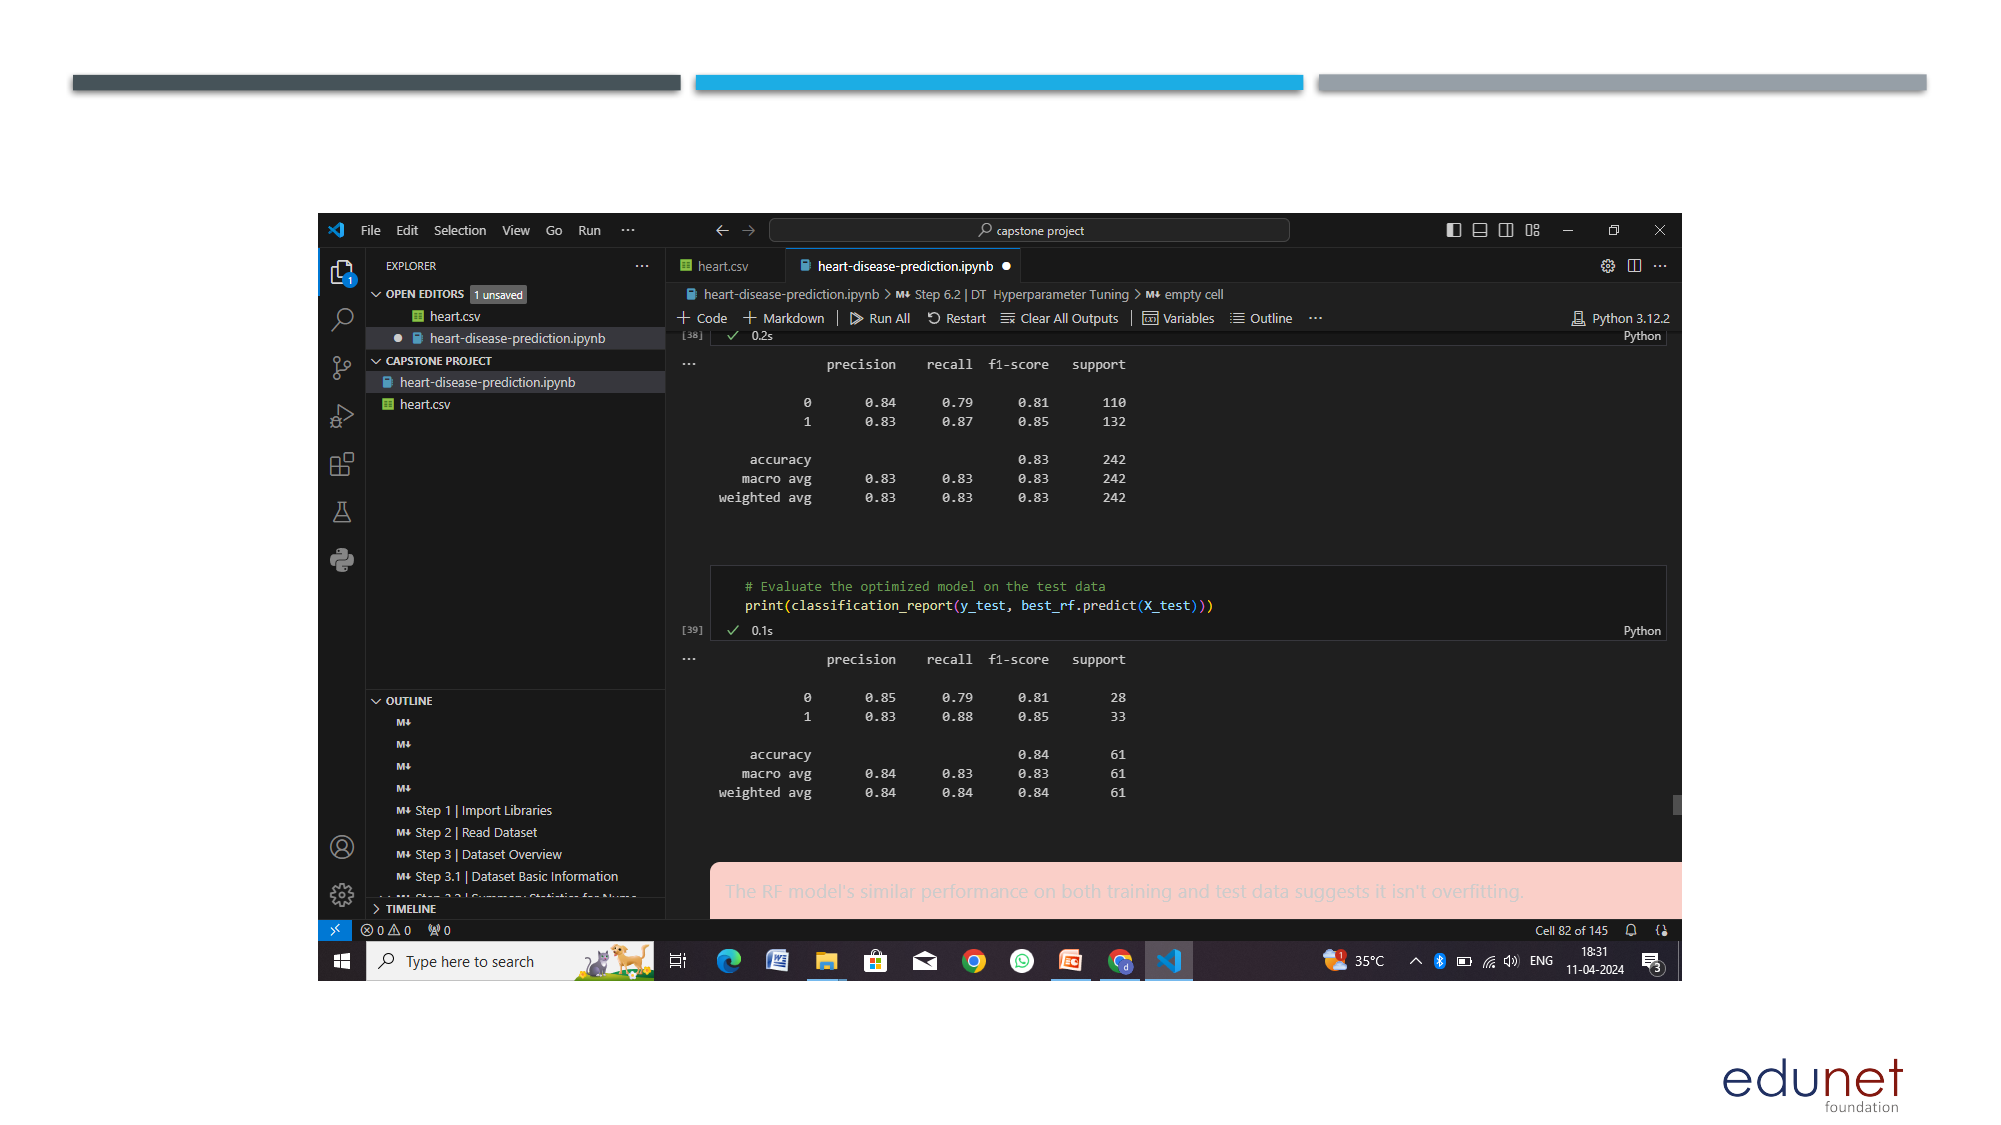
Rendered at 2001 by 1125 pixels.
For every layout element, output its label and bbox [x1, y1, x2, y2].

picture [1719, 1056, 1905, 1116]
list [317, 212, 1683, 981]
